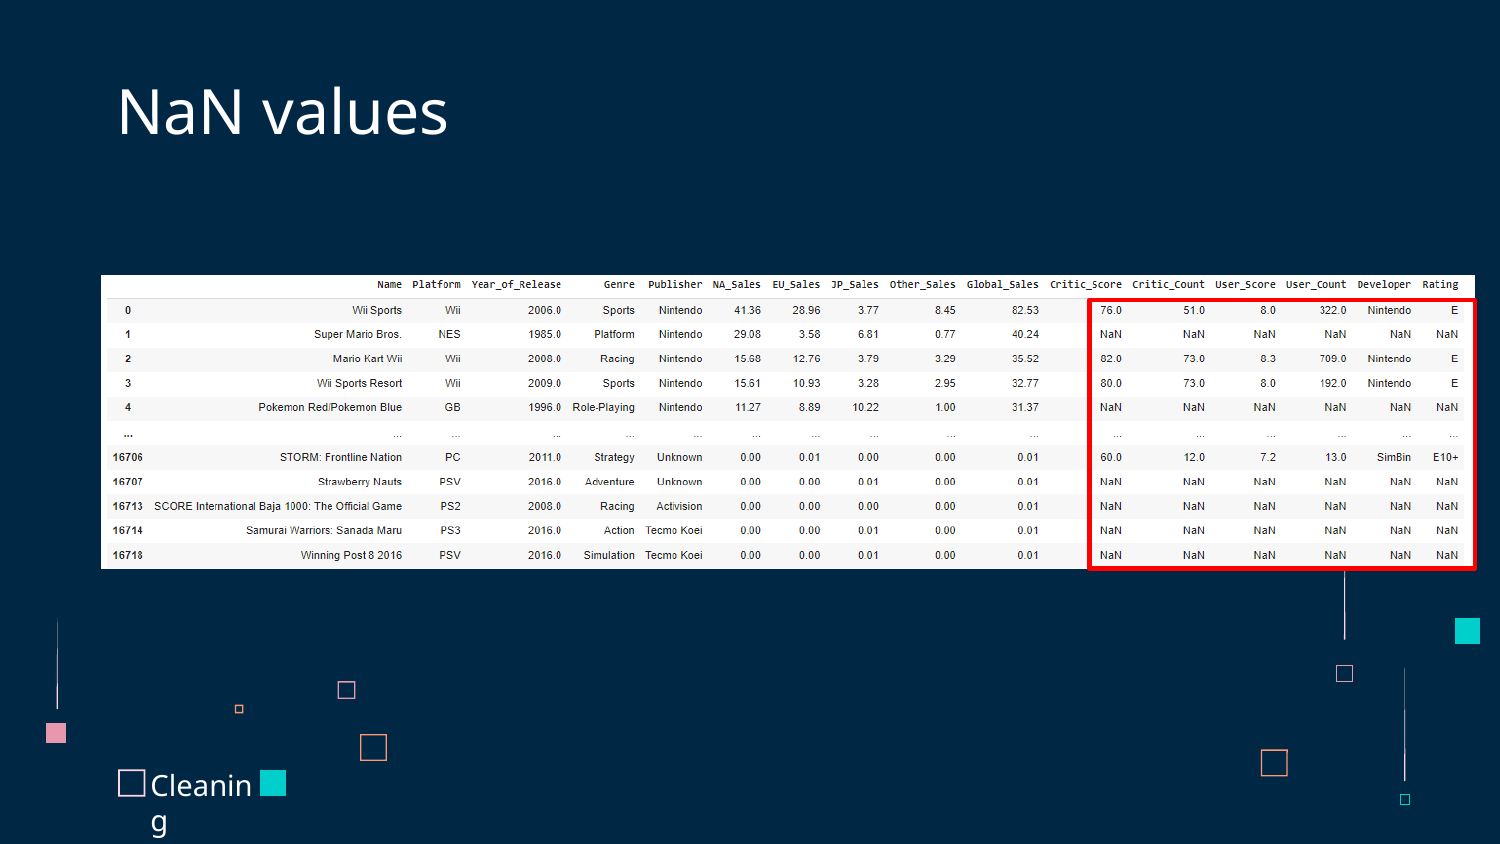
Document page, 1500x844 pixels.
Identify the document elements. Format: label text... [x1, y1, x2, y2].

picture [101, 274, 1476, 569]
text_box Cleaning [135, 752, 273, 844]
title NaN values [101, 67, 883, 163]
